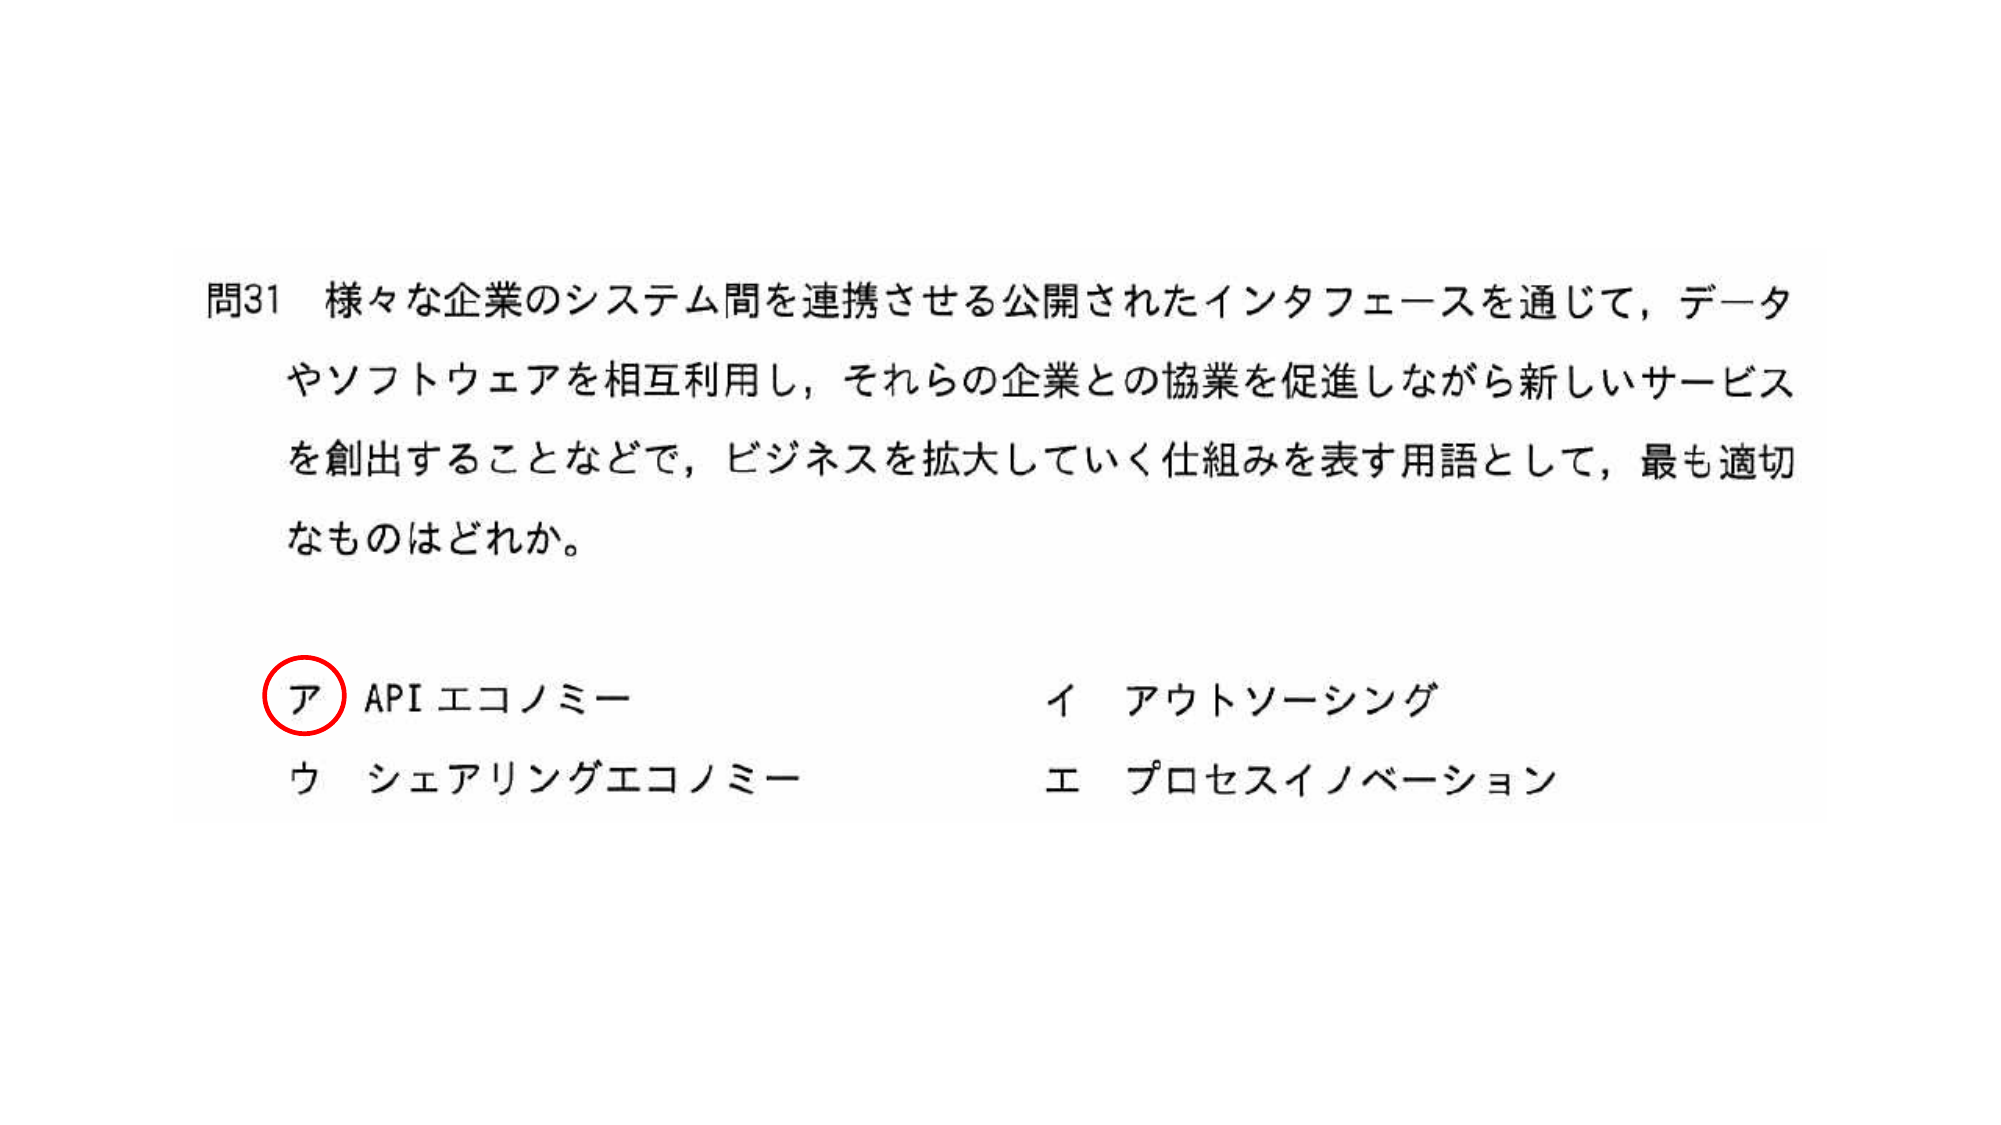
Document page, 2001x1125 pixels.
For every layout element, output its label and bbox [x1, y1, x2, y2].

picture [173, 248, 1827, 823]
